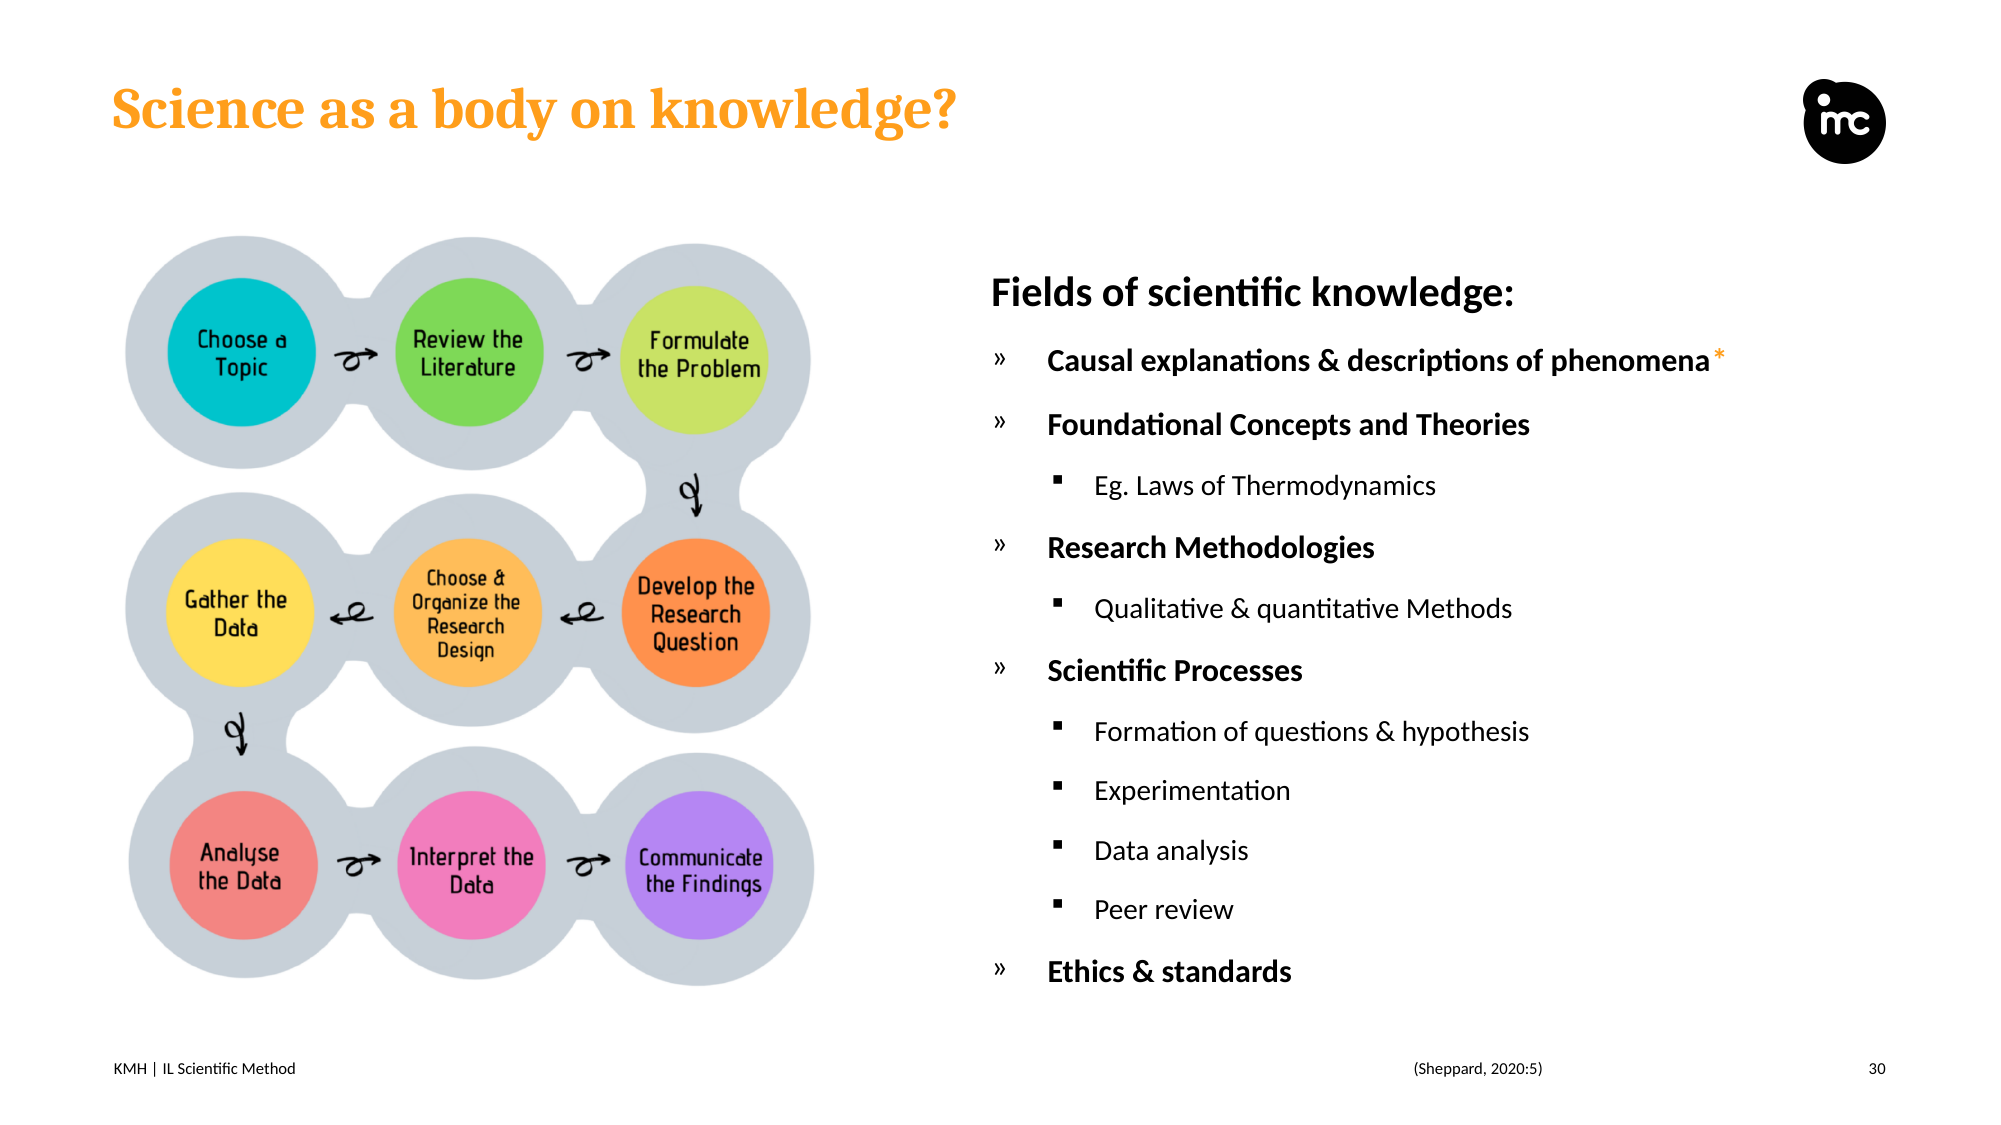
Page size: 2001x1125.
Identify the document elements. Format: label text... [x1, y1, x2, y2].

title Science as a body on knowledge? [114, 78, 1579, 209]
picture [1803, 79, 1886, 164]
picture [109, 227, 837, 1012]
list Fields of scientific knowledge: Causal explanations & descriptions of phenomena* Foundational Concepts and Theories Eg. Laws of Thermodynamics Research Methodologies Qualitative & quantitative Methods Scientific Processes Formation of questions & hypothesis Experimentation Data analysis Peer review Ethics & standards [976, 243, 1891, 1000]
slide_number 30 [1803, 1056, 1886, 1080]
footer KMH | IL Scientific Method [114, 1056, 953, 1080]
slide_number (Sheppard, 2020:5) [1177, 1056, 1780, 1080]
